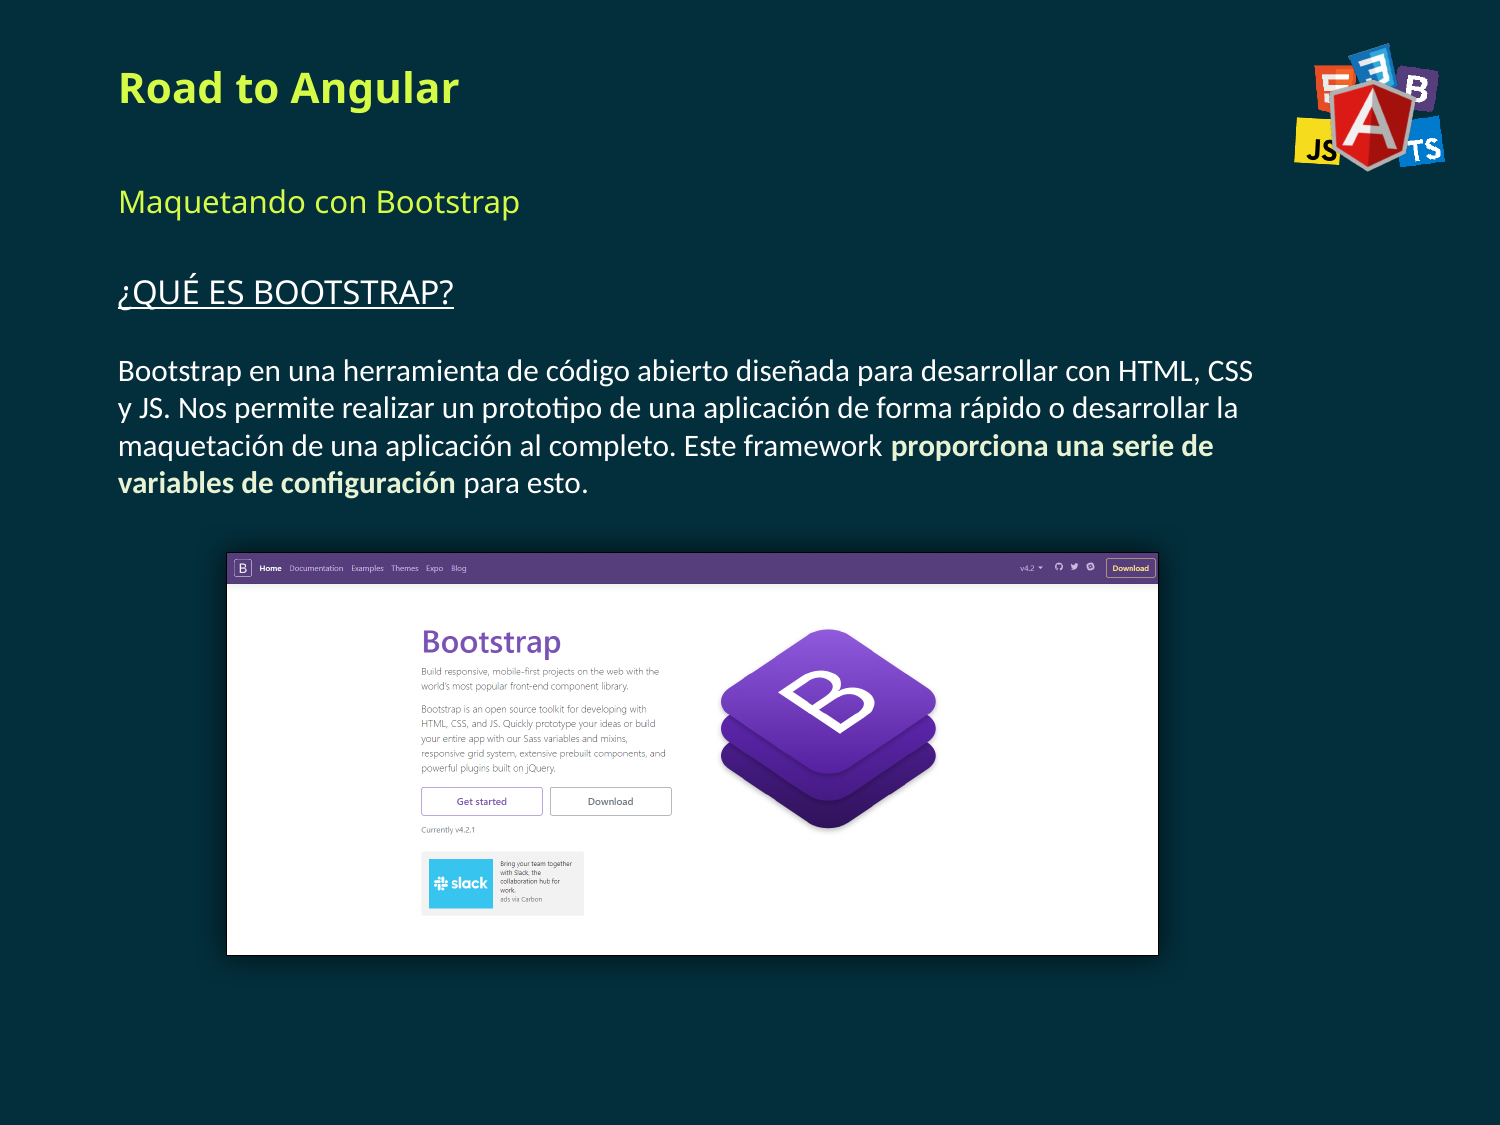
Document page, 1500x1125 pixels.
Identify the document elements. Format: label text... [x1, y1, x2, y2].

list Maquetando con Bootstrap [103, 163, 1282, 244]
title Road to Angular [103, 59, 1282, 144]
picture [226, 552, 1159, 956]
list ¿QUÉ ES BOOTSTRAP? Bootstrap en una herramienta de código abierto diseñada para desarrollar con HTML, CSS y JS. Nos permite realizar un prototipo de una aplicación de forma rápido o desarrollar la maquetación de una aplicación al completo. Este framework proporciona una serie de variables de configuración para esto. [103, 264, 1282, 1014]
picture [1295, 44, 1444, 171]
